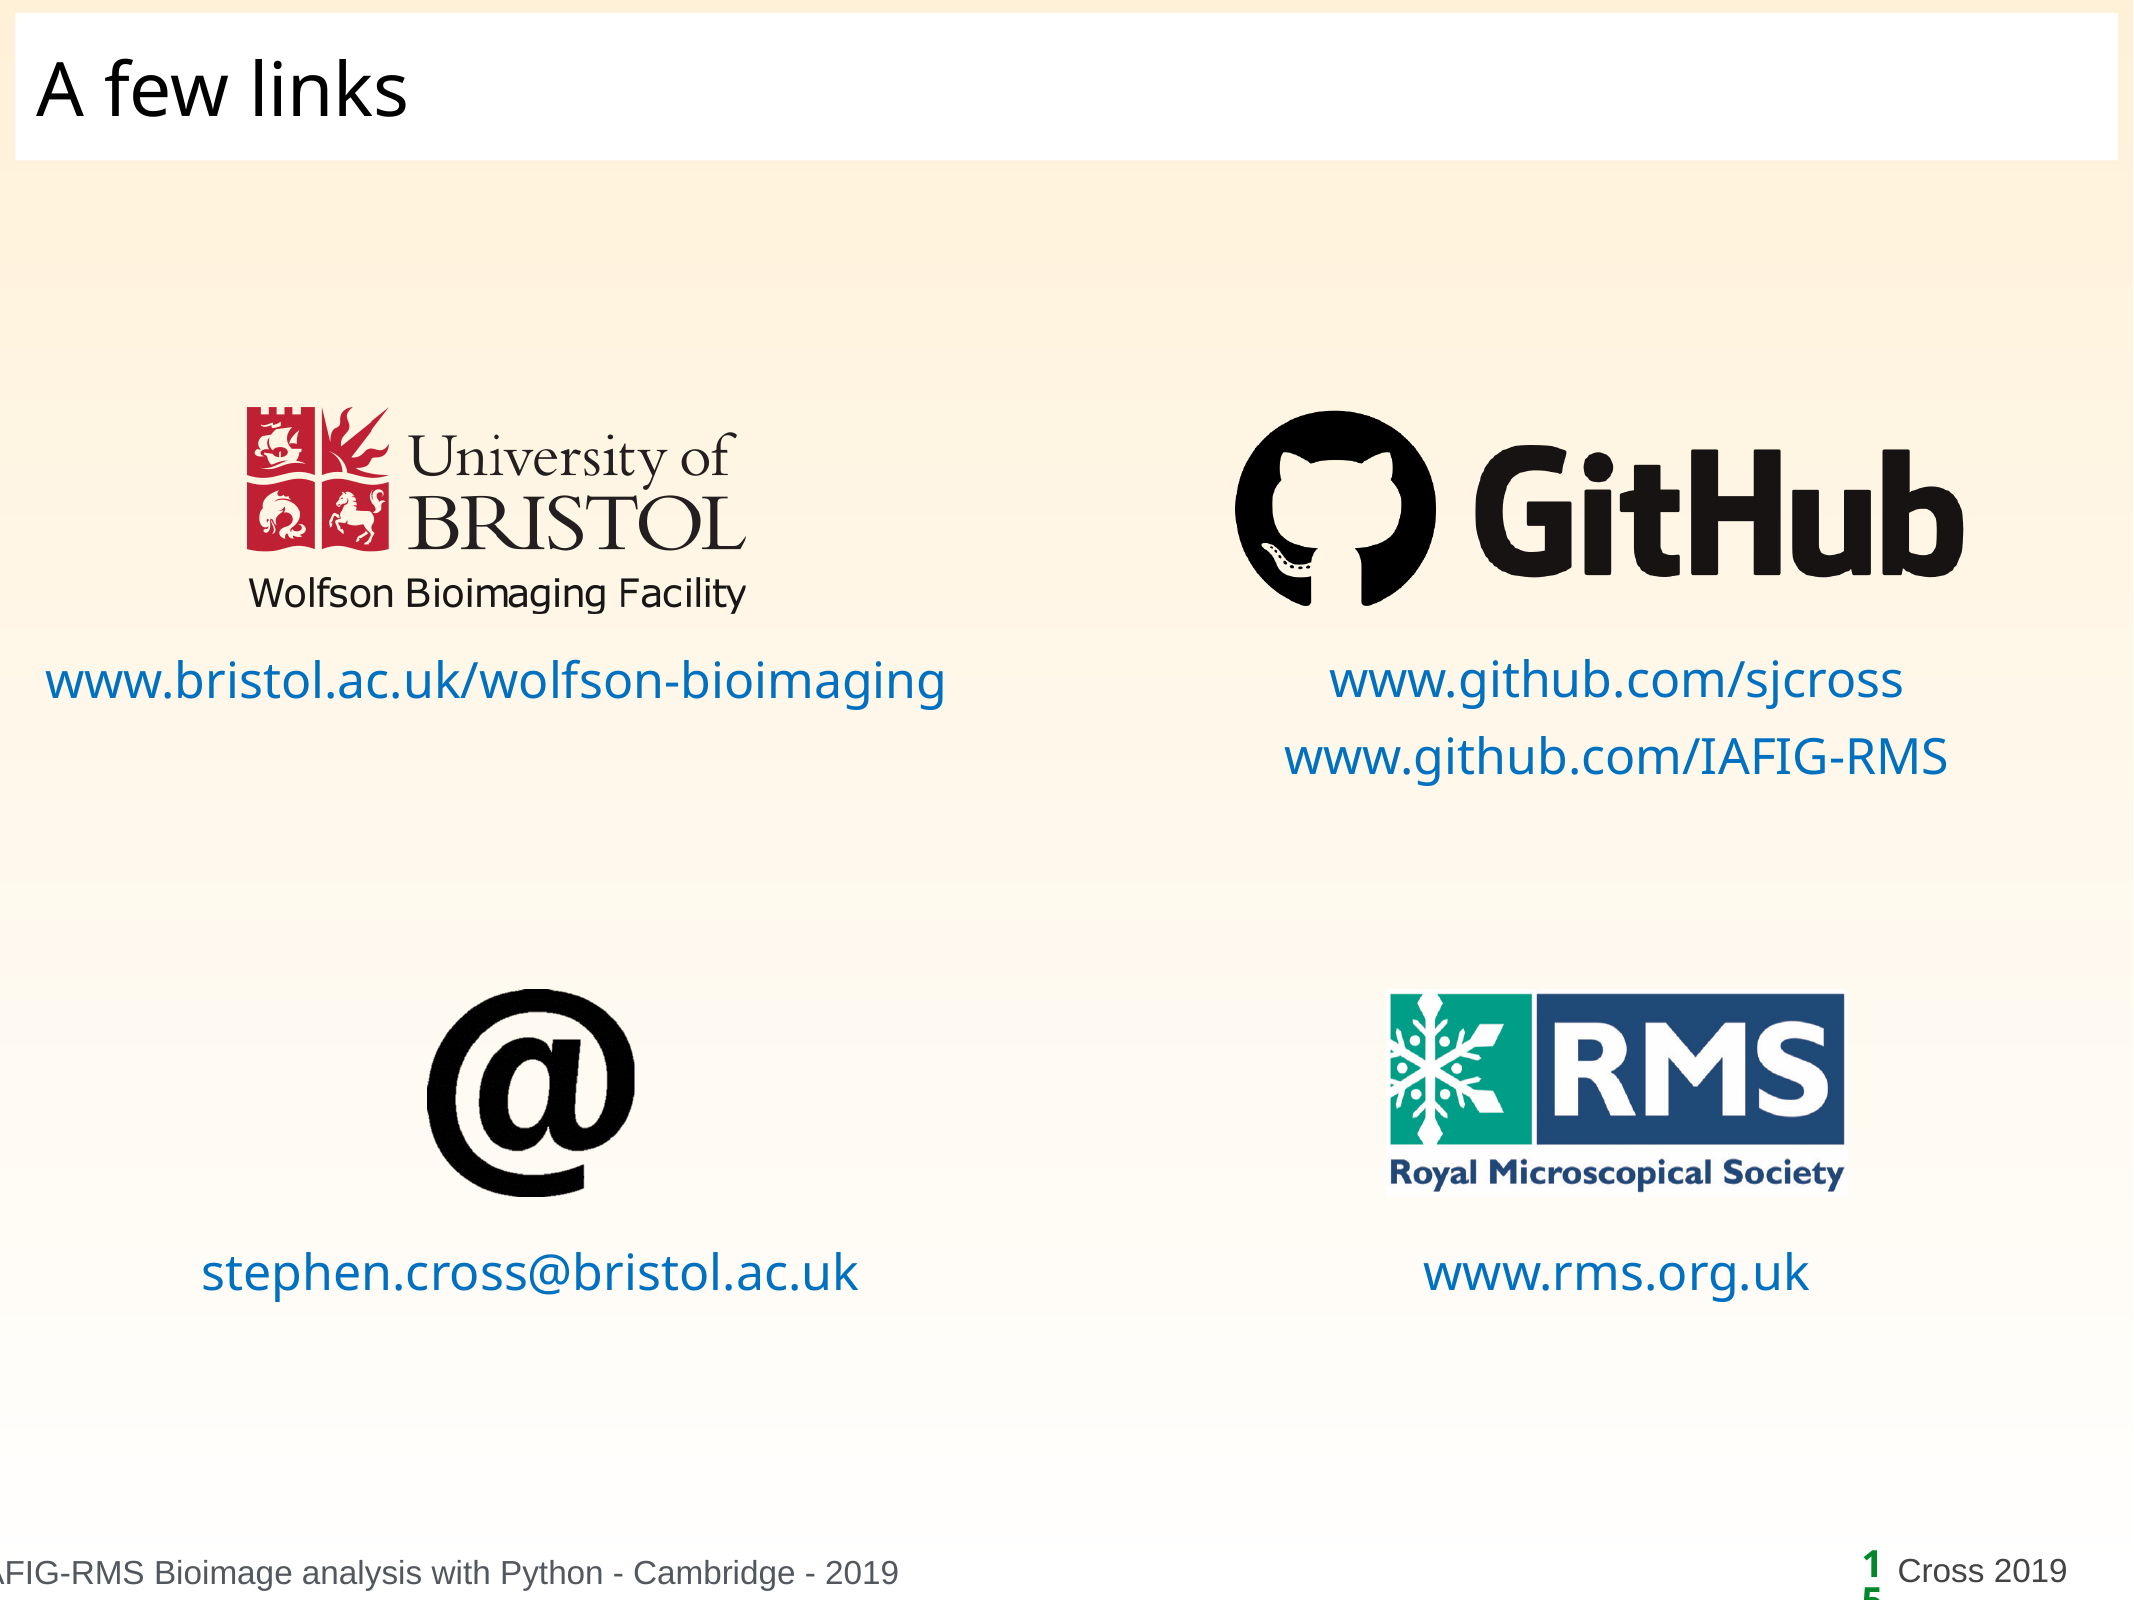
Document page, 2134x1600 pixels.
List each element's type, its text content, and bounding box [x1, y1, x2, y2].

slide_number 15 [1849, 1527, 1897, 1599]
text_box www.github.com/sjcross [1314, 639, 1920, 715]
text_box www.github.com/IAFIG-RMS [1269, 716, 1965, 792]
text_box www.bristol.ac.uk/wolfson-bioimaging [30, 641, 963, 716]
picture [1386, 989, 1848, 1197]
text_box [1235, 406, 1971, 614]
title A few links [14, 12, 2119, 161]
text_box www.rms.org.uk [1408, 1233, 1826, 1308]
picture [247, 406, 746, 614]
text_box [208, 989, 853, 1310]
